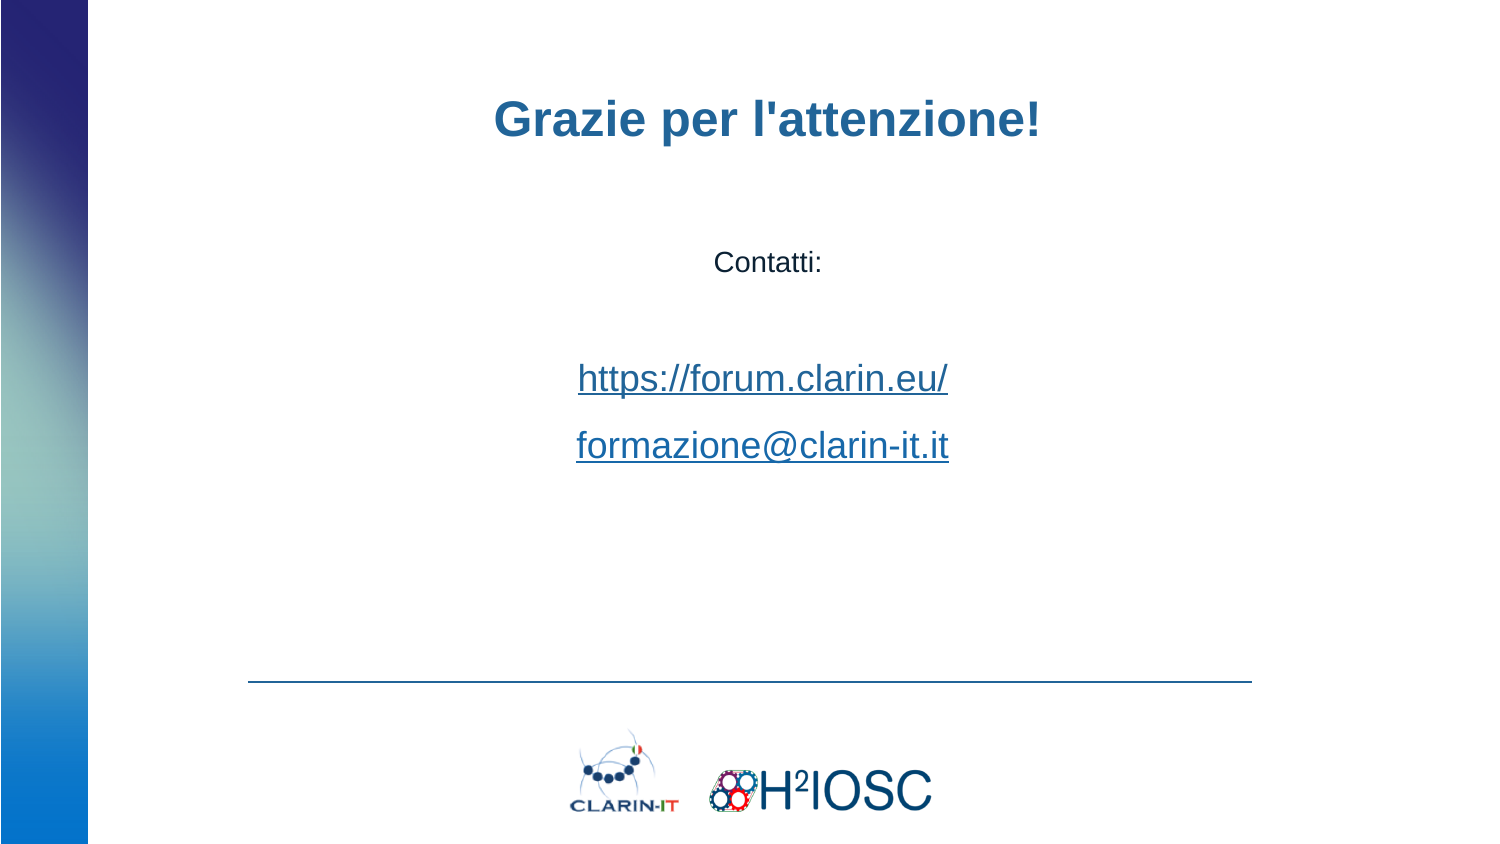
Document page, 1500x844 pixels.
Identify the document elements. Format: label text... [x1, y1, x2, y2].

title Grazie per l'attenzione! [159, 63, 1376, 198]
text_box Contatti: https://forum.clarin.eu/ formazione@clarin-it.it [177, 211, 1359, 653]
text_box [564, 704, 936, 826]
picture [1, 0, 89, 844]
